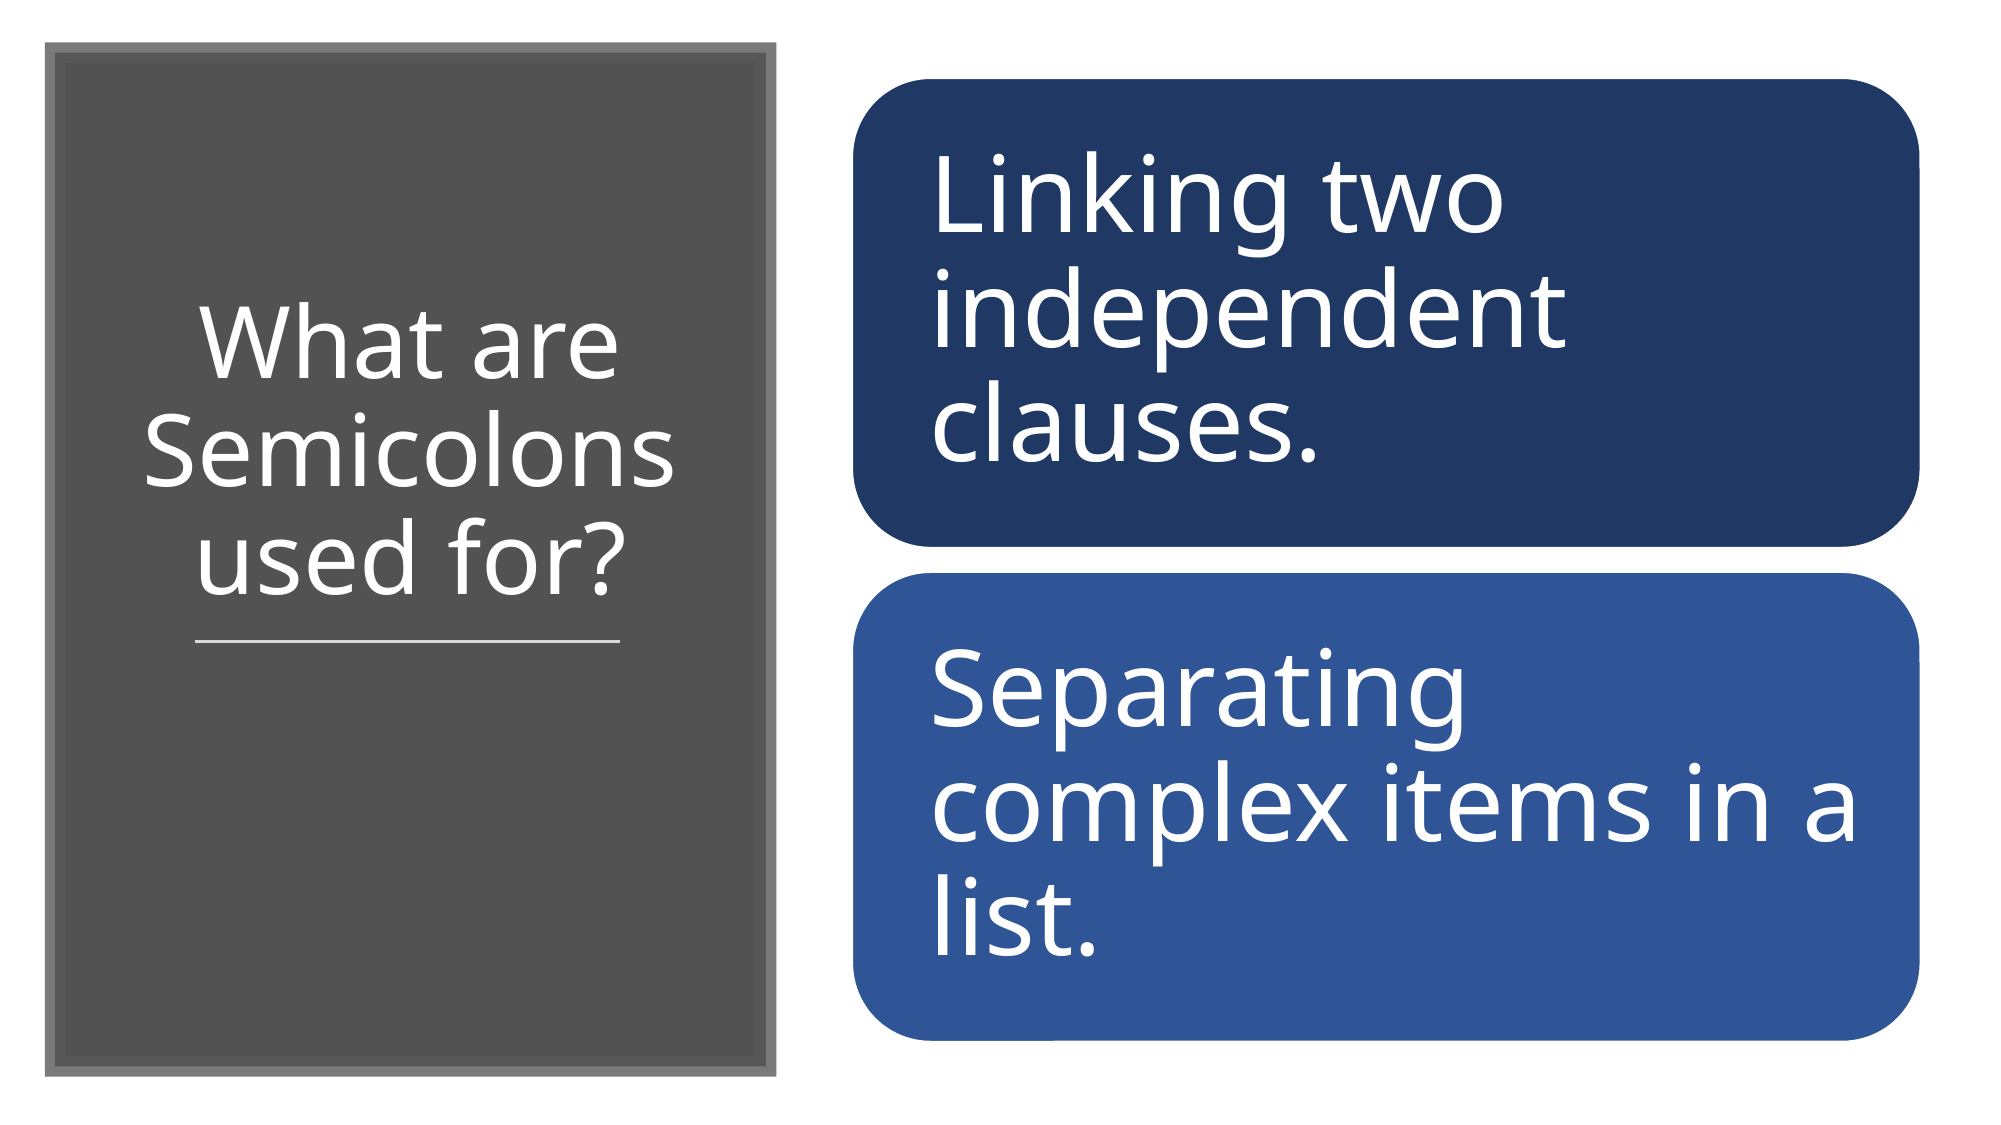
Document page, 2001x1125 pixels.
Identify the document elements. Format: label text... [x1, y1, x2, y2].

title What are Semicolons used for? [110, 149, 711, 624]
text_box [54, 52, 767, 1067]
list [852, 77, 1921, 1043]
